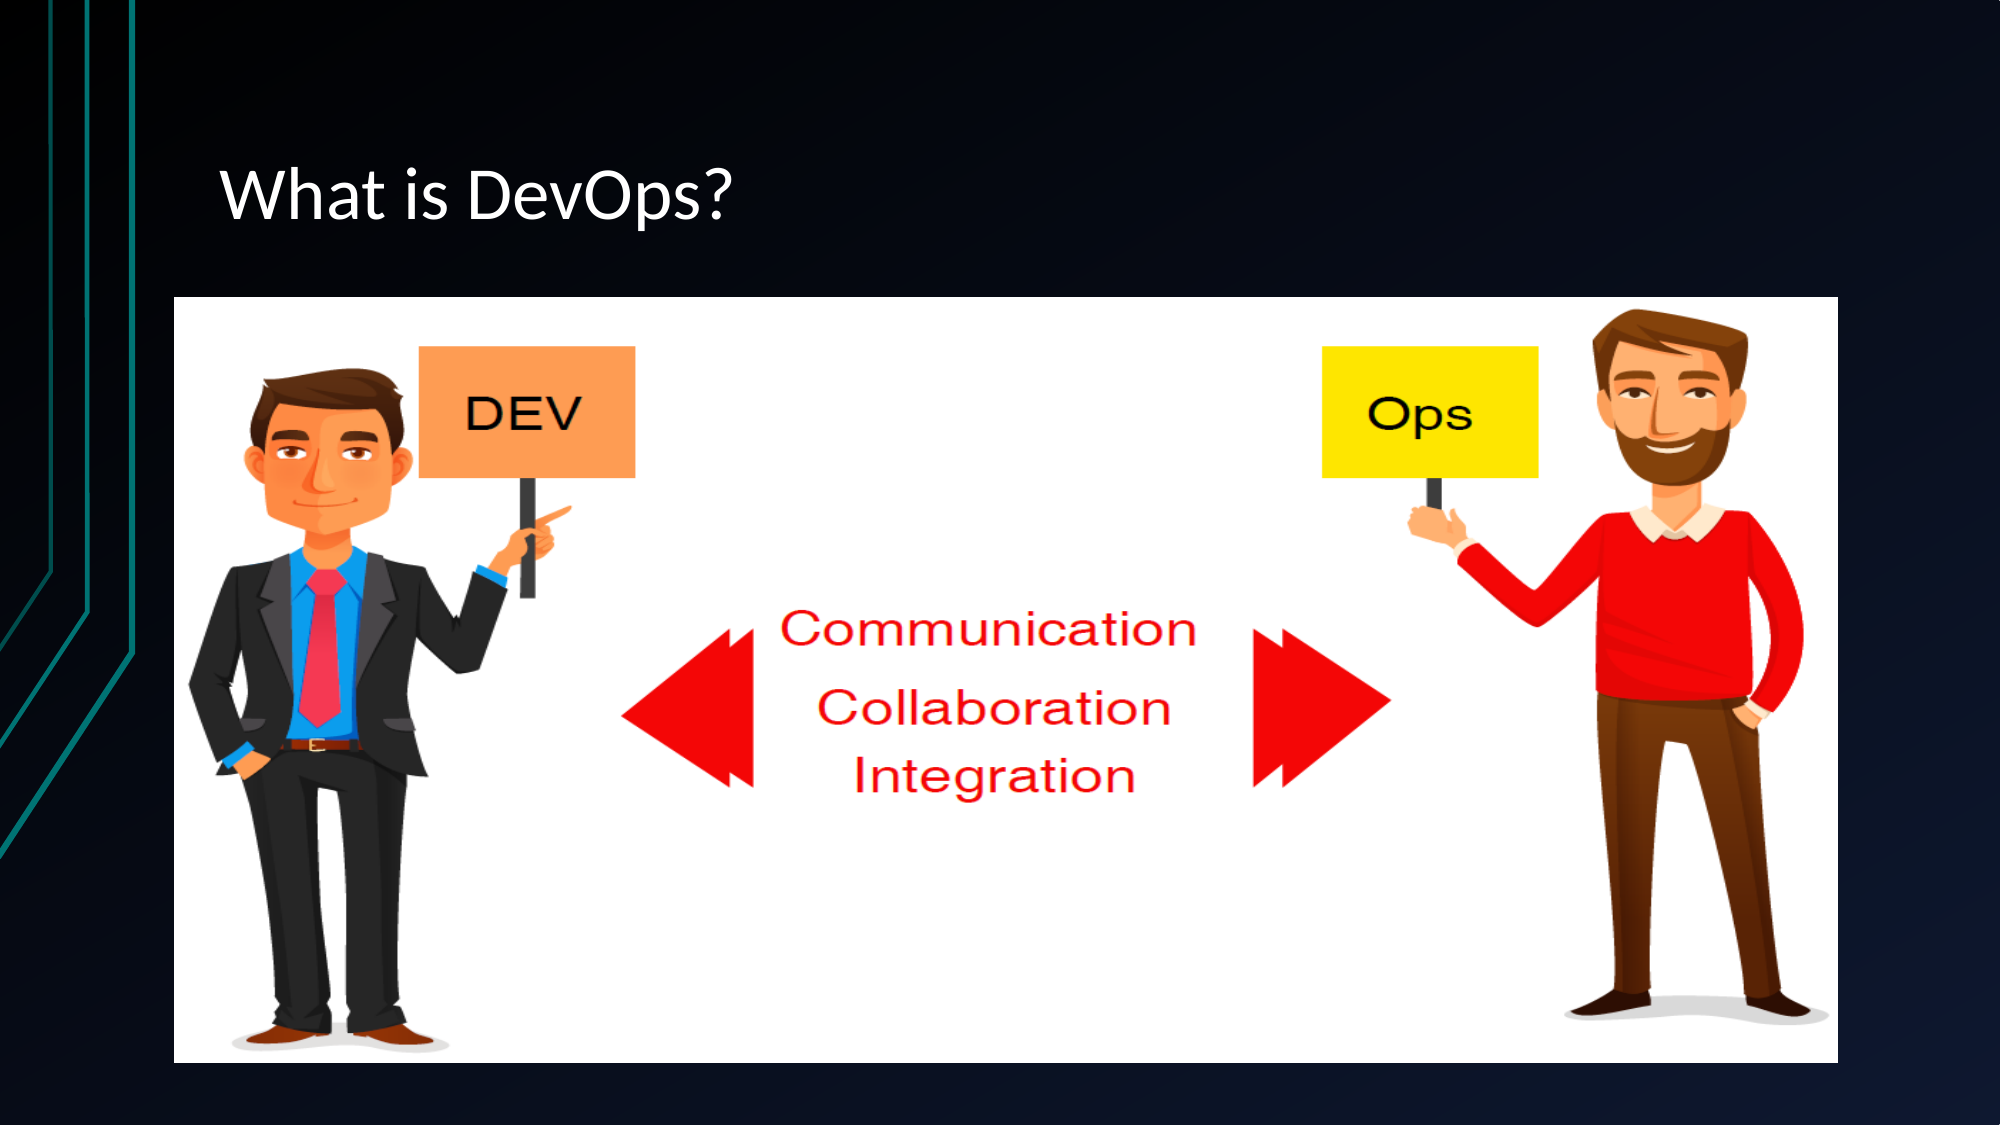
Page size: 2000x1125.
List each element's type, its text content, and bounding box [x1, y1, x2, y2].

title What is DevOps? [199, 45, 1900, 246]
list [174, 296, 1838, 1063]
